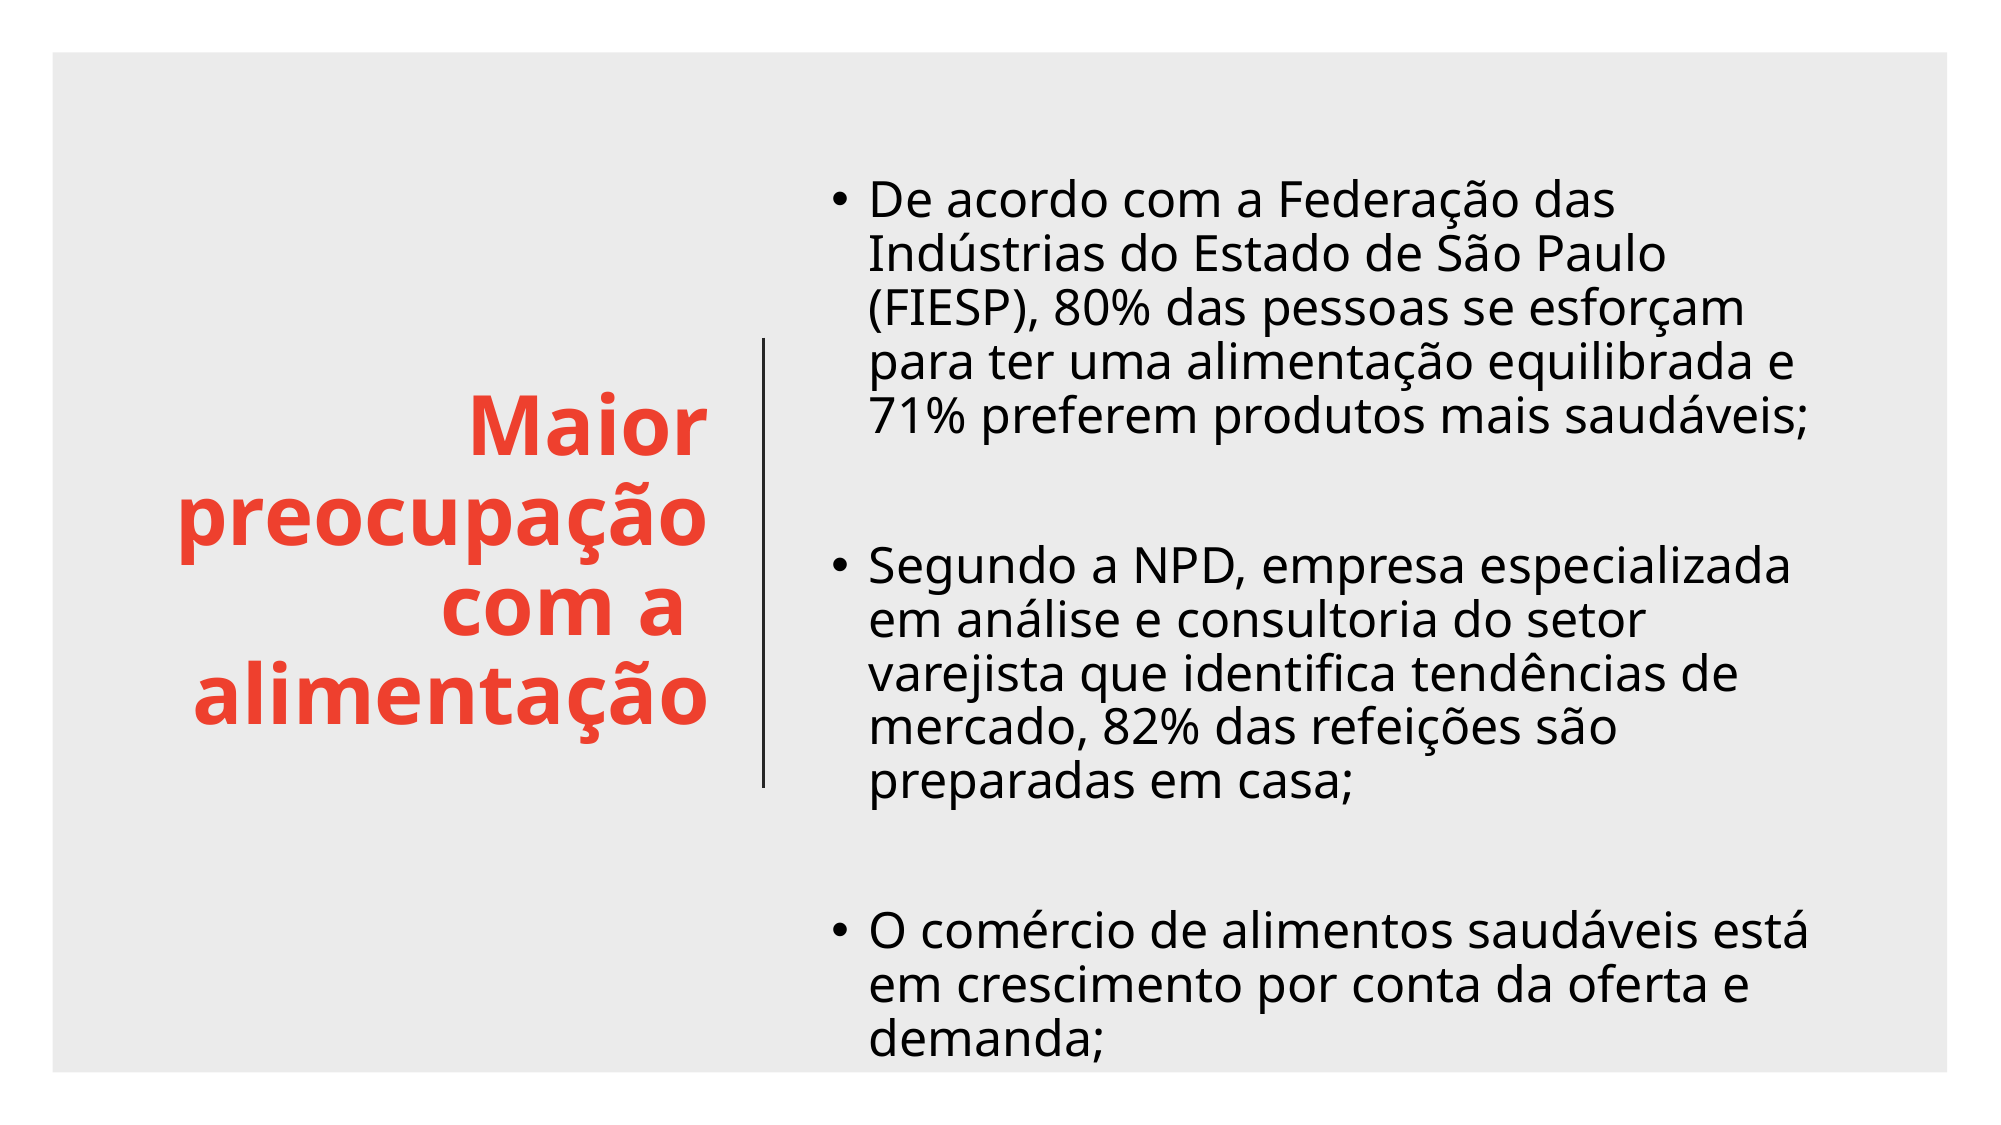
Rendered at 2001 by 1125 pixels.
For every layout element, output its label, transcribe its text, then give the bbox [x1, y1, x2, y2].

title Maior preocupação com a alimentação [0, 203, 725, 1013]
list De acordo com a Federação das Indústrias do Estado de São Paulo (FIESP), 80% das pessoas se esforçam para ter uma alimentação equilibrada e 71% preferem produtos mais saudáveis; Segundo a NPD, empresa especializada em análise e consultoria do setor varejista que identifica tendências de mercado, 82% das refeições são preparadas em casa; O comércio de alimentos saudáveis está em crescimento por conta da oferta e demanda; [816, 166, 1863, 1125]
text_box [52, 51, 1948, 1073]
